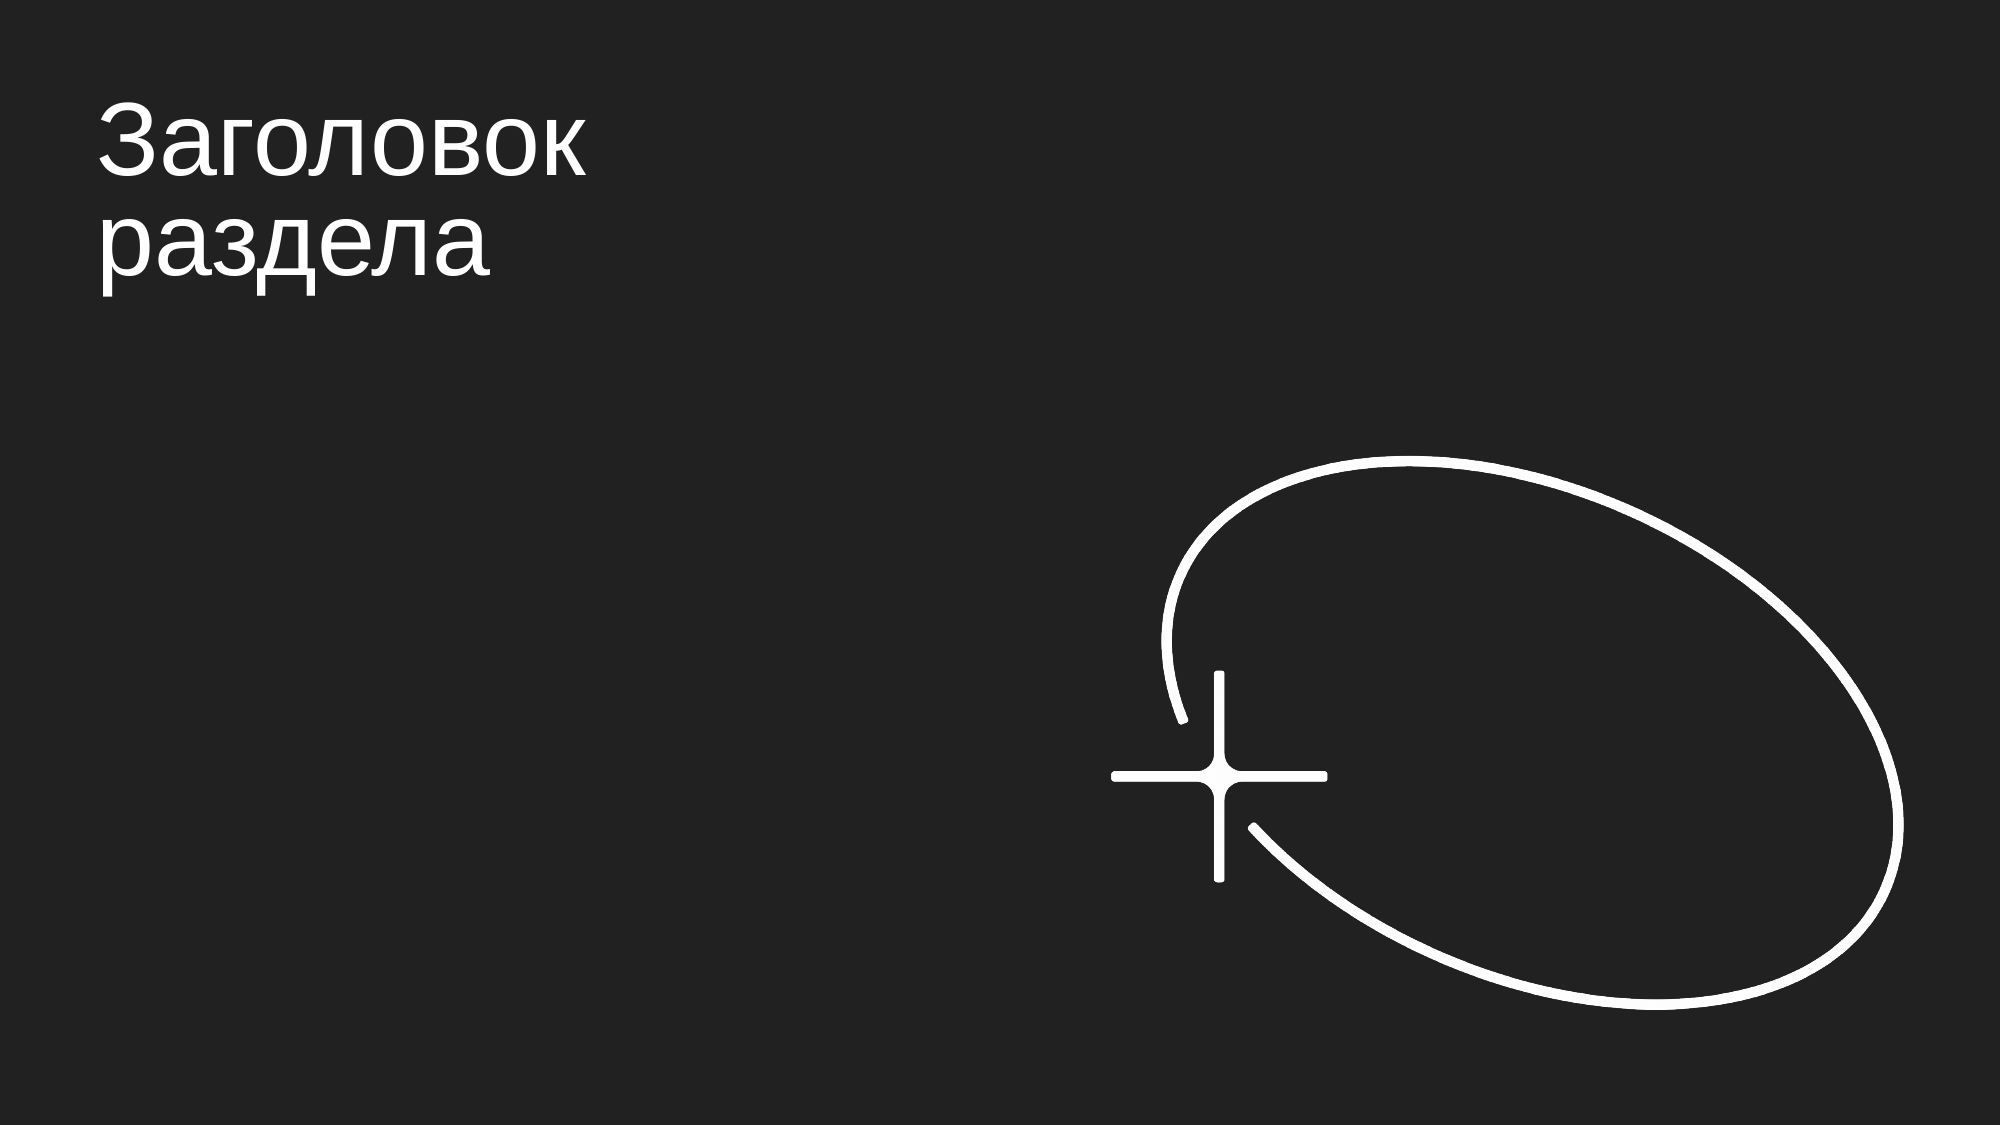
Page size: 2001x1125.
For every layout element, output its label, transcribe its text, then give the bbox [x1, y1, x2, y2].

title Заголовок раздела [96, 95, 1092, 1012]
picture [1097, 26, 1914, 1040]
